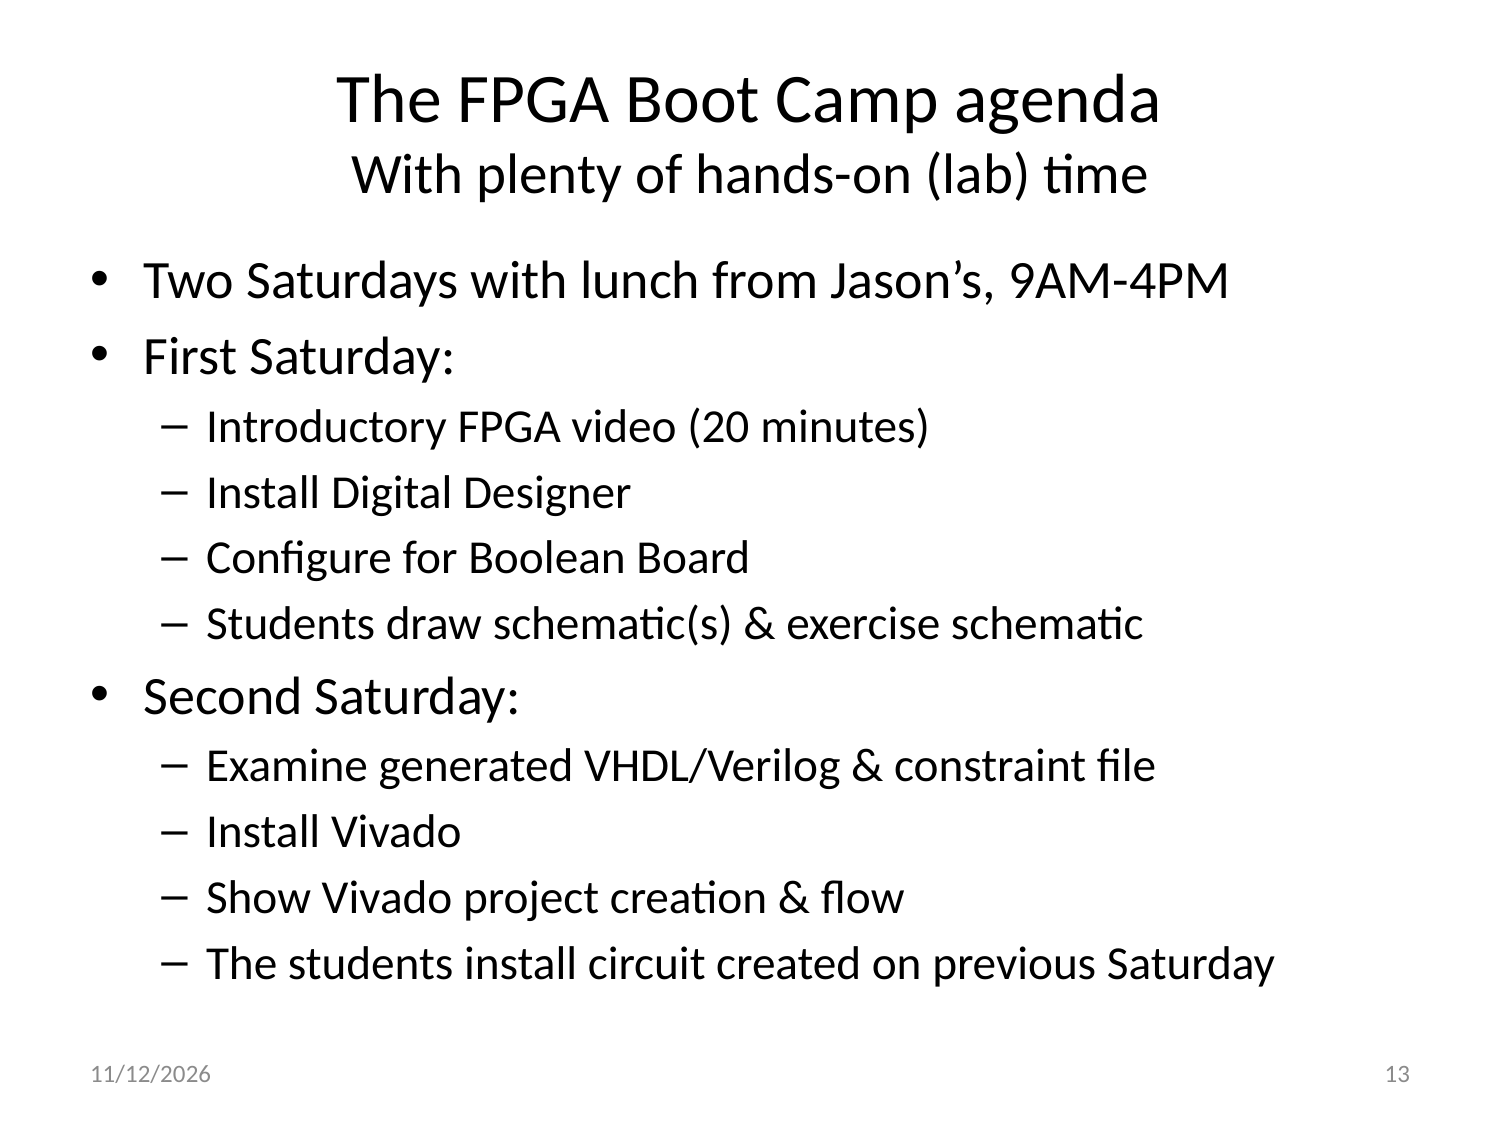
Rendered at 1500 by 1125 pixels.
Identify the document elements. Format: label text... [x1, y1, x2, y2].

slide_number 13 [1074, 1042, 1425, 1103]
list Two Saturdays with lunch from Jason’s, 9AM-4PM First Saturday: Introductory FPGA video (20 minutes) Install Digital Designer Configure for Boolean Board Students draw schematic(s) & exercise schematic Second Saturday: Examine generated VHDL/Verilog & constraint file Install Vivado Show Vivado project creation & flow The students install circuit created on previous Saturday [75, 237, 1425, 1000]
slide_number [75, 1042, 425, 1103]
title The FPGA Boot Camp agenda With plenty of hands-on (lab) time [75, 45, 1425, 213]
